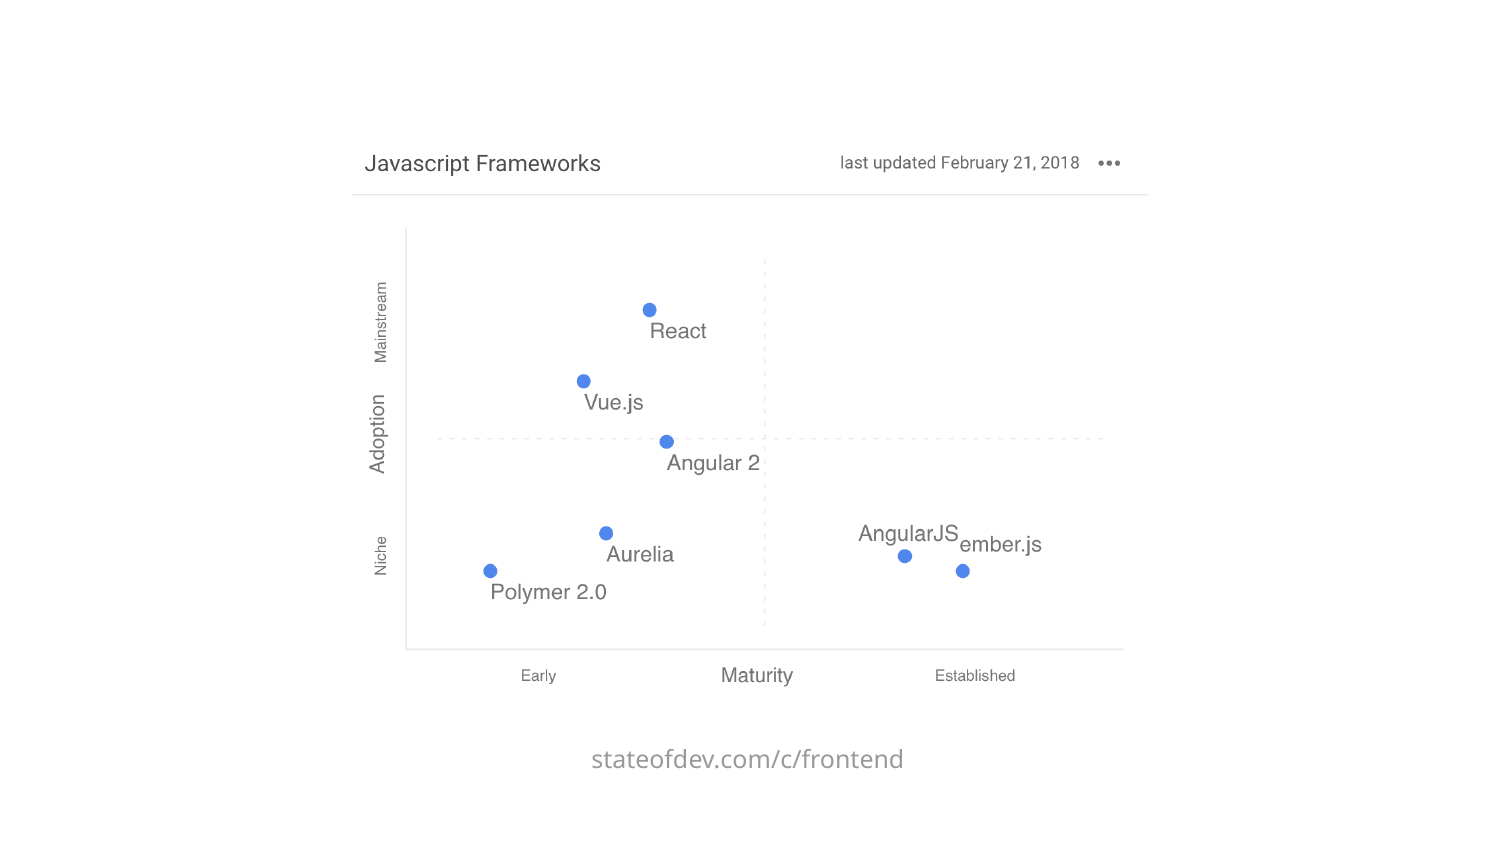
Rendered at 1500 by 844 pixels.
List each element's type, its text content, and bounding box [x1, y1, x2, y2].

text_box stateofdev.com/c/frontend [351, 728, 1145, 781]
picture [352, 136, 1148, 708]
